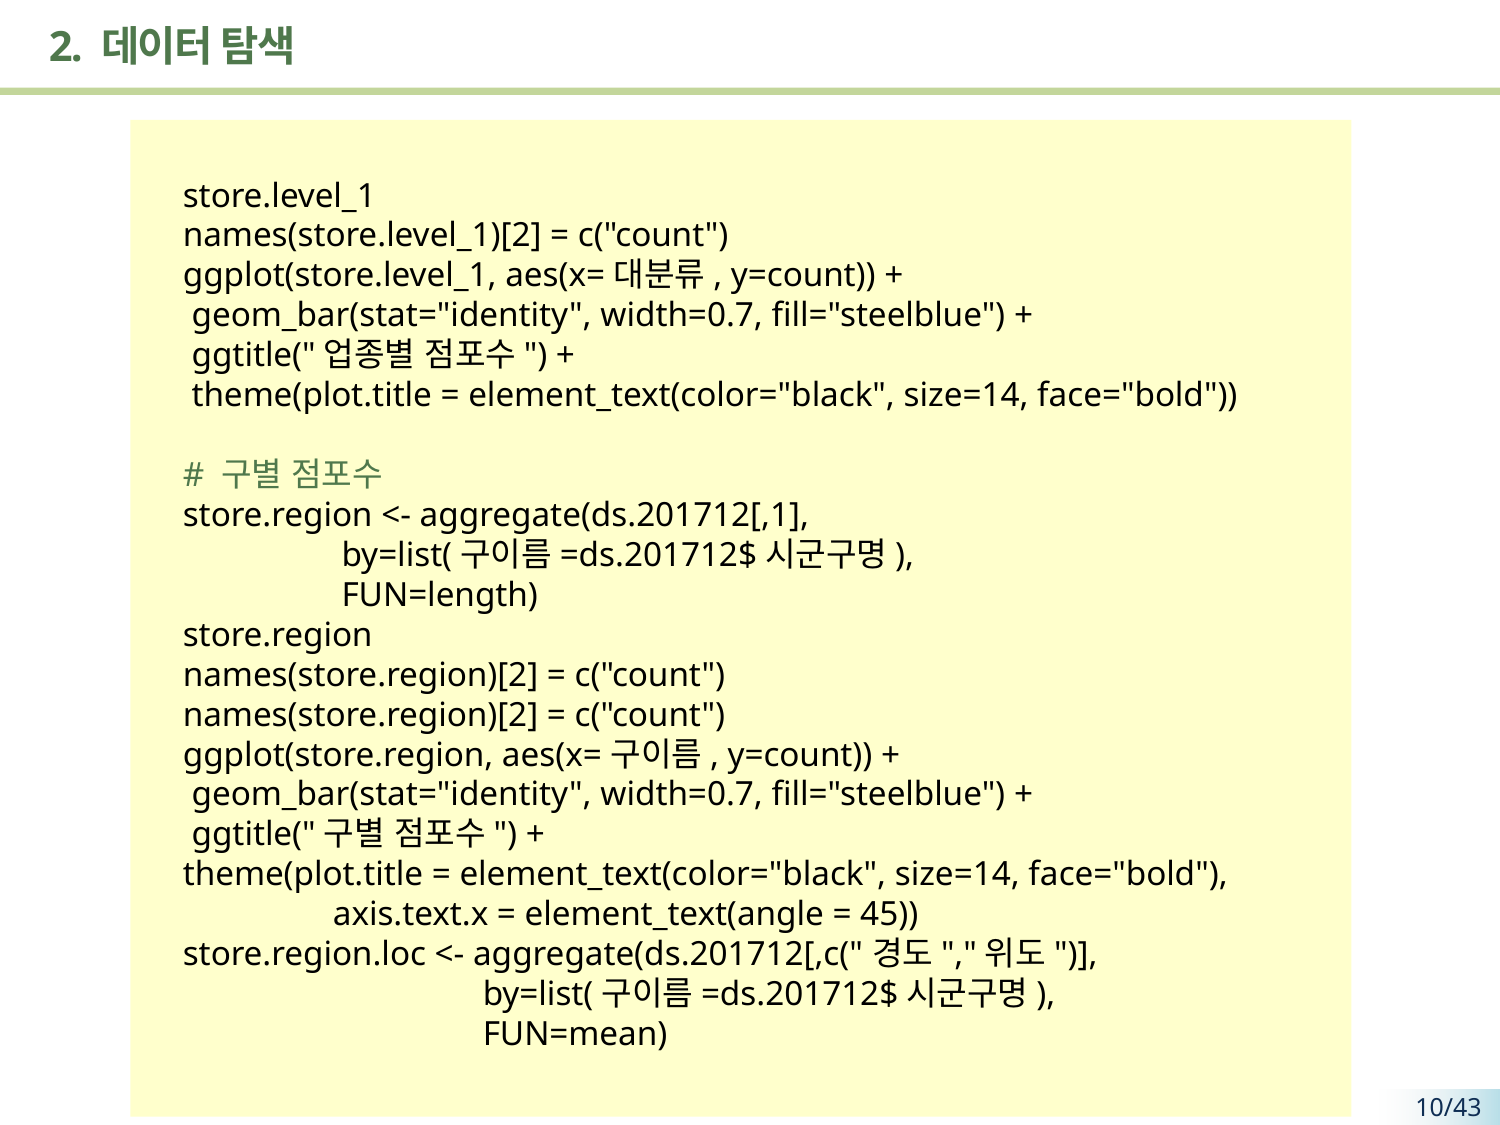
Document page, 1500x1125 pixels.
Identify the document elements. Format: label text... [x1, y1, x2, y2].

title 2. 데이터 탐색 [34, 6, 1312, 84]
text_box store.level_1 names(store.level_1)[2] = c("count") ggplot(store.level_1, aes(x=대분류, y=count)) + geom_bar(stat="identity", width=0.7, fill="steelblue") + ggtitle("업종별 점포수") + theme(plot.title = element_text(color="black", size=14, face="bold")) # 구별 점포수 store.region <- aggregate(ds.201712[,1], by=list(구이름=ds.201712$시군구명), FUN=length) store.region names(store.region)[2] = c("count") names(store.region)[2] = c("count") ggplot(store.region, aes(x=구이름, y=count)) + geom_bar(stat="identity", width=0.7, fill="steelblue") + ggtitle("구별 점포수") + theme(plot.title = element_text(color="black", size=14, face="bold"), axis.text.x = element_text(angle = 45)) store.region.loc <- aggregate(ds.201712[,c("경도","위도")], by=list(구이름=ds.201712$시군구명), FUN=mean) [168, 166, 1332, 1060]
text_box [128, 118, 1353, 1119]
